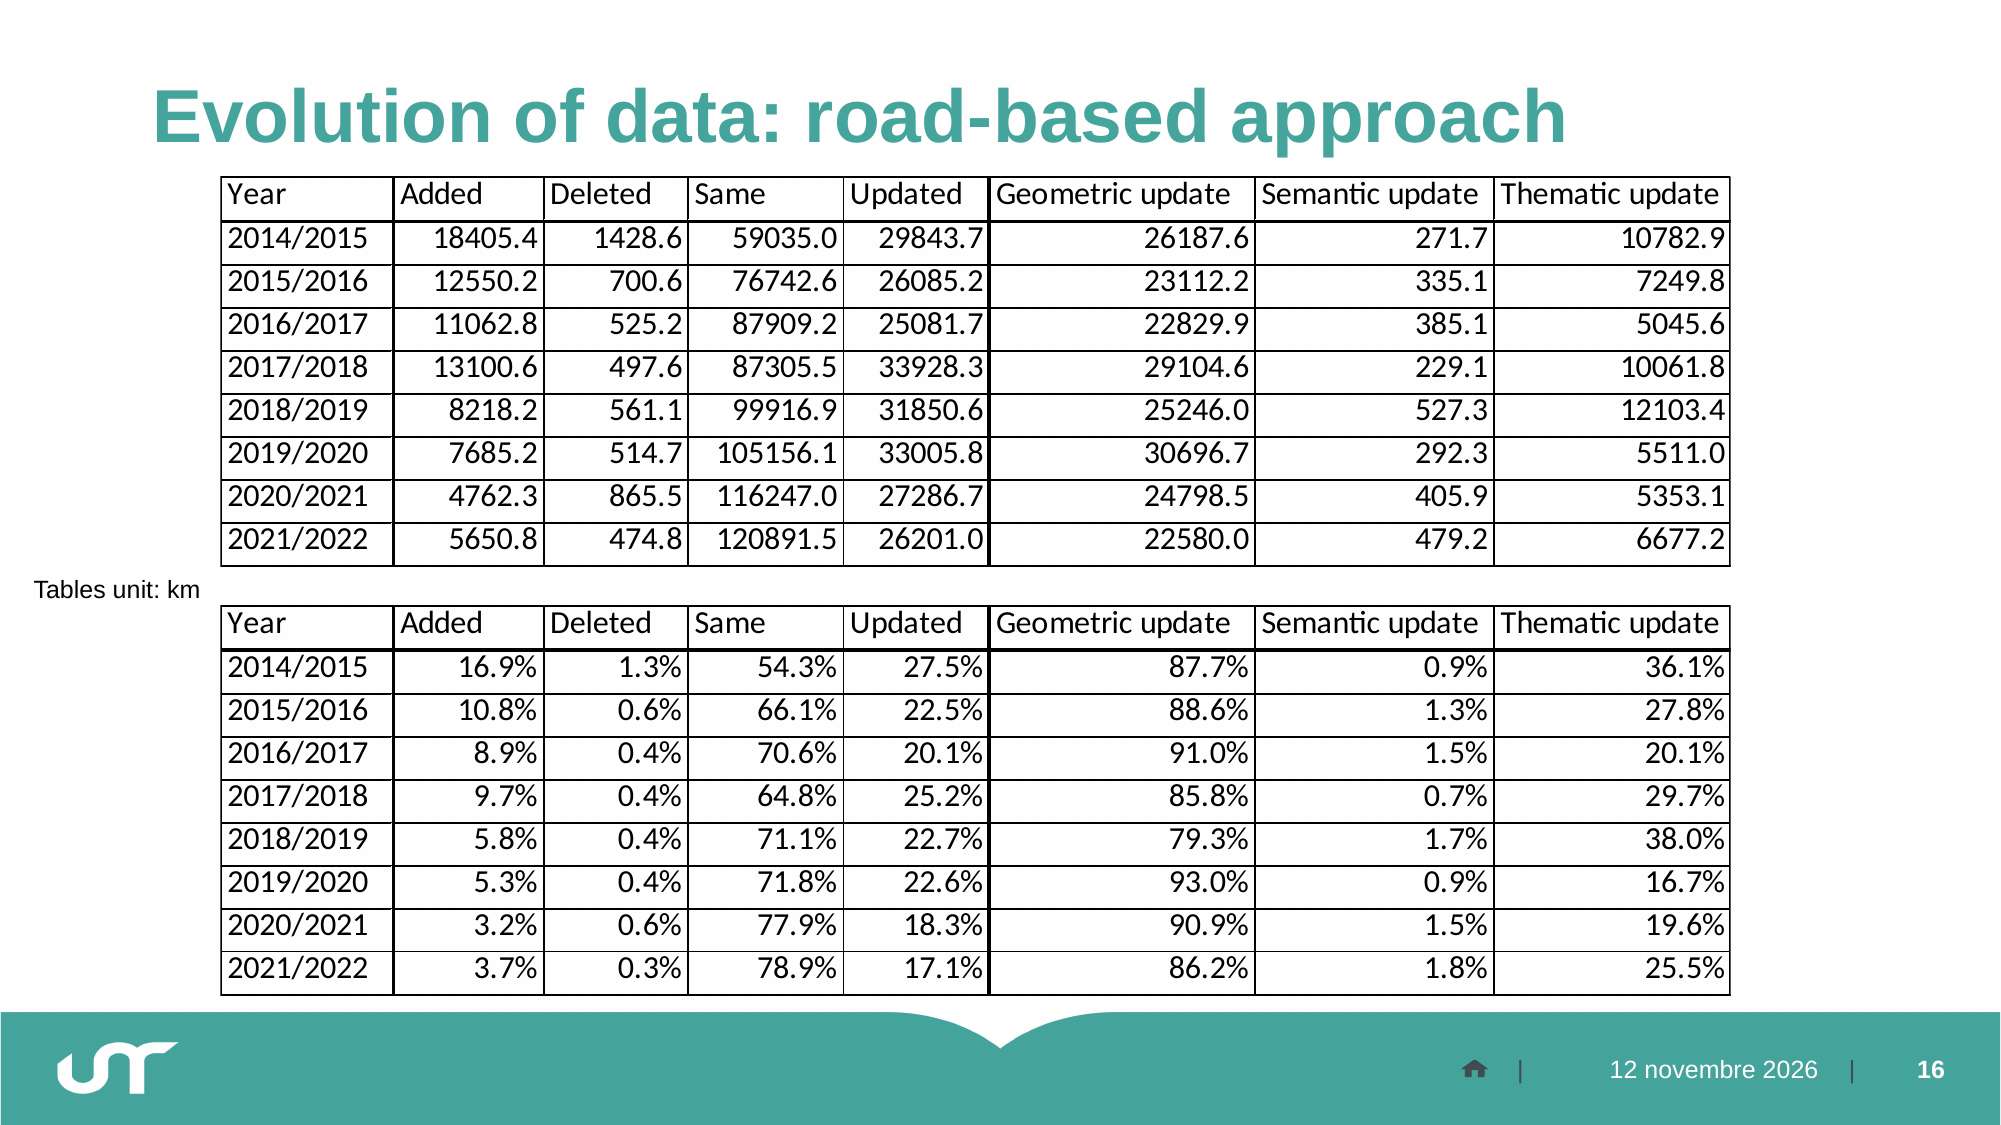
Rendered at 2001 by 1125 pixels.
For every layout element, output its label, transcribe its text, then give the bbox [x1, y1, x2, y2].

title Evolution of data: road-based approach [137, 59, 1863, 278]
picture [0, 0, 2001, 1125]
text_box Tables unit: km [18, 565, 219, 611]
